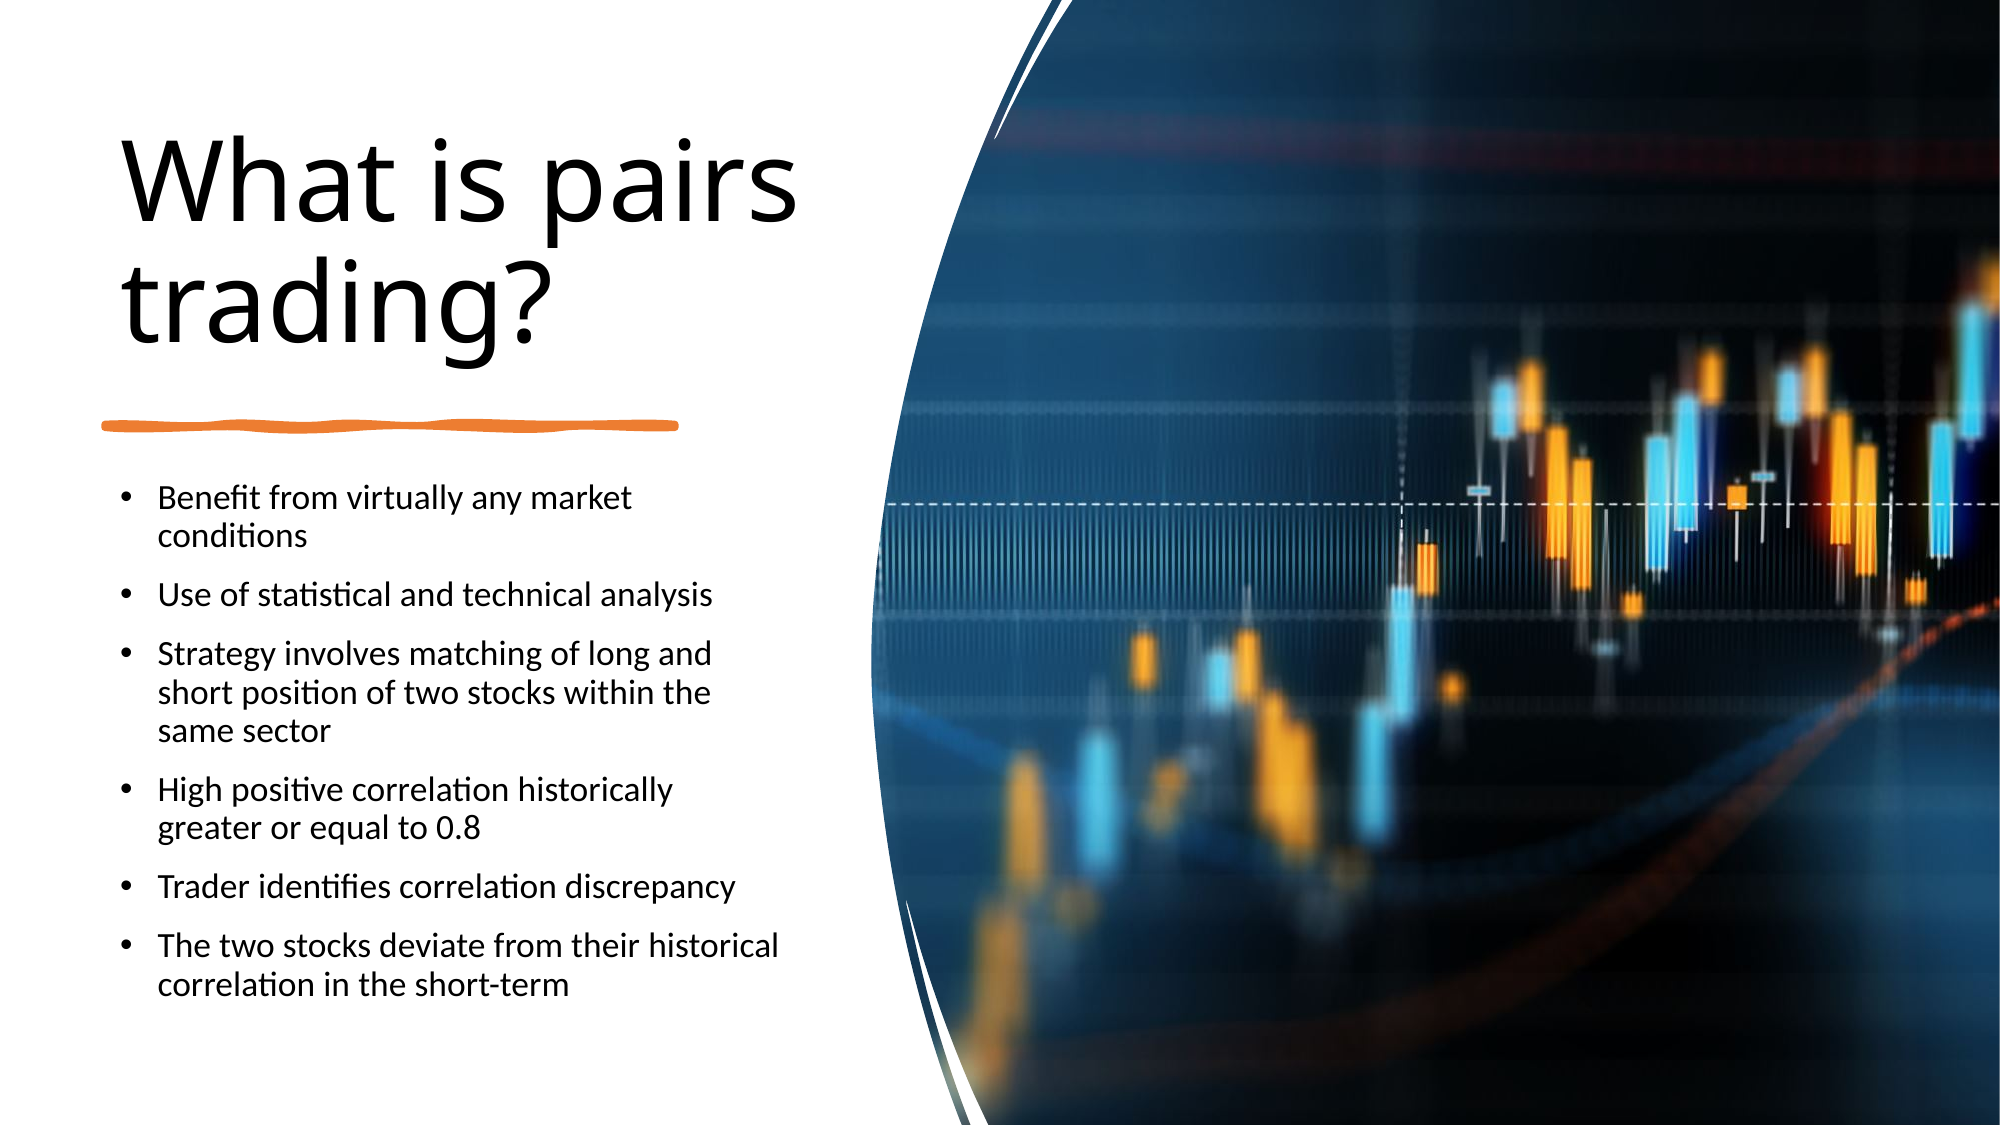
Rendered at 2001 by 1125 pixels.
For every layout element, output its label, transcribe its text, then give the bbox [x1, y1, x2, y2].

text_box [103, 421, 676, 431]
title What is pairs trading? [105, 53, 822, 375]
text_box [0, 0, 871, 1125]
picture [871, 0, 2000, 1125]
list Benefit from virtually any market conditions Use of statistical and technical analysis Strategy involves matching of long and short position of two stocks within the same sector High positive correlation historically greater or equal to 0.8 Trader identifies correlation discrepancy The two stocks deviate from their historical correlation in the short-term [105, 471, 802, 1016]
